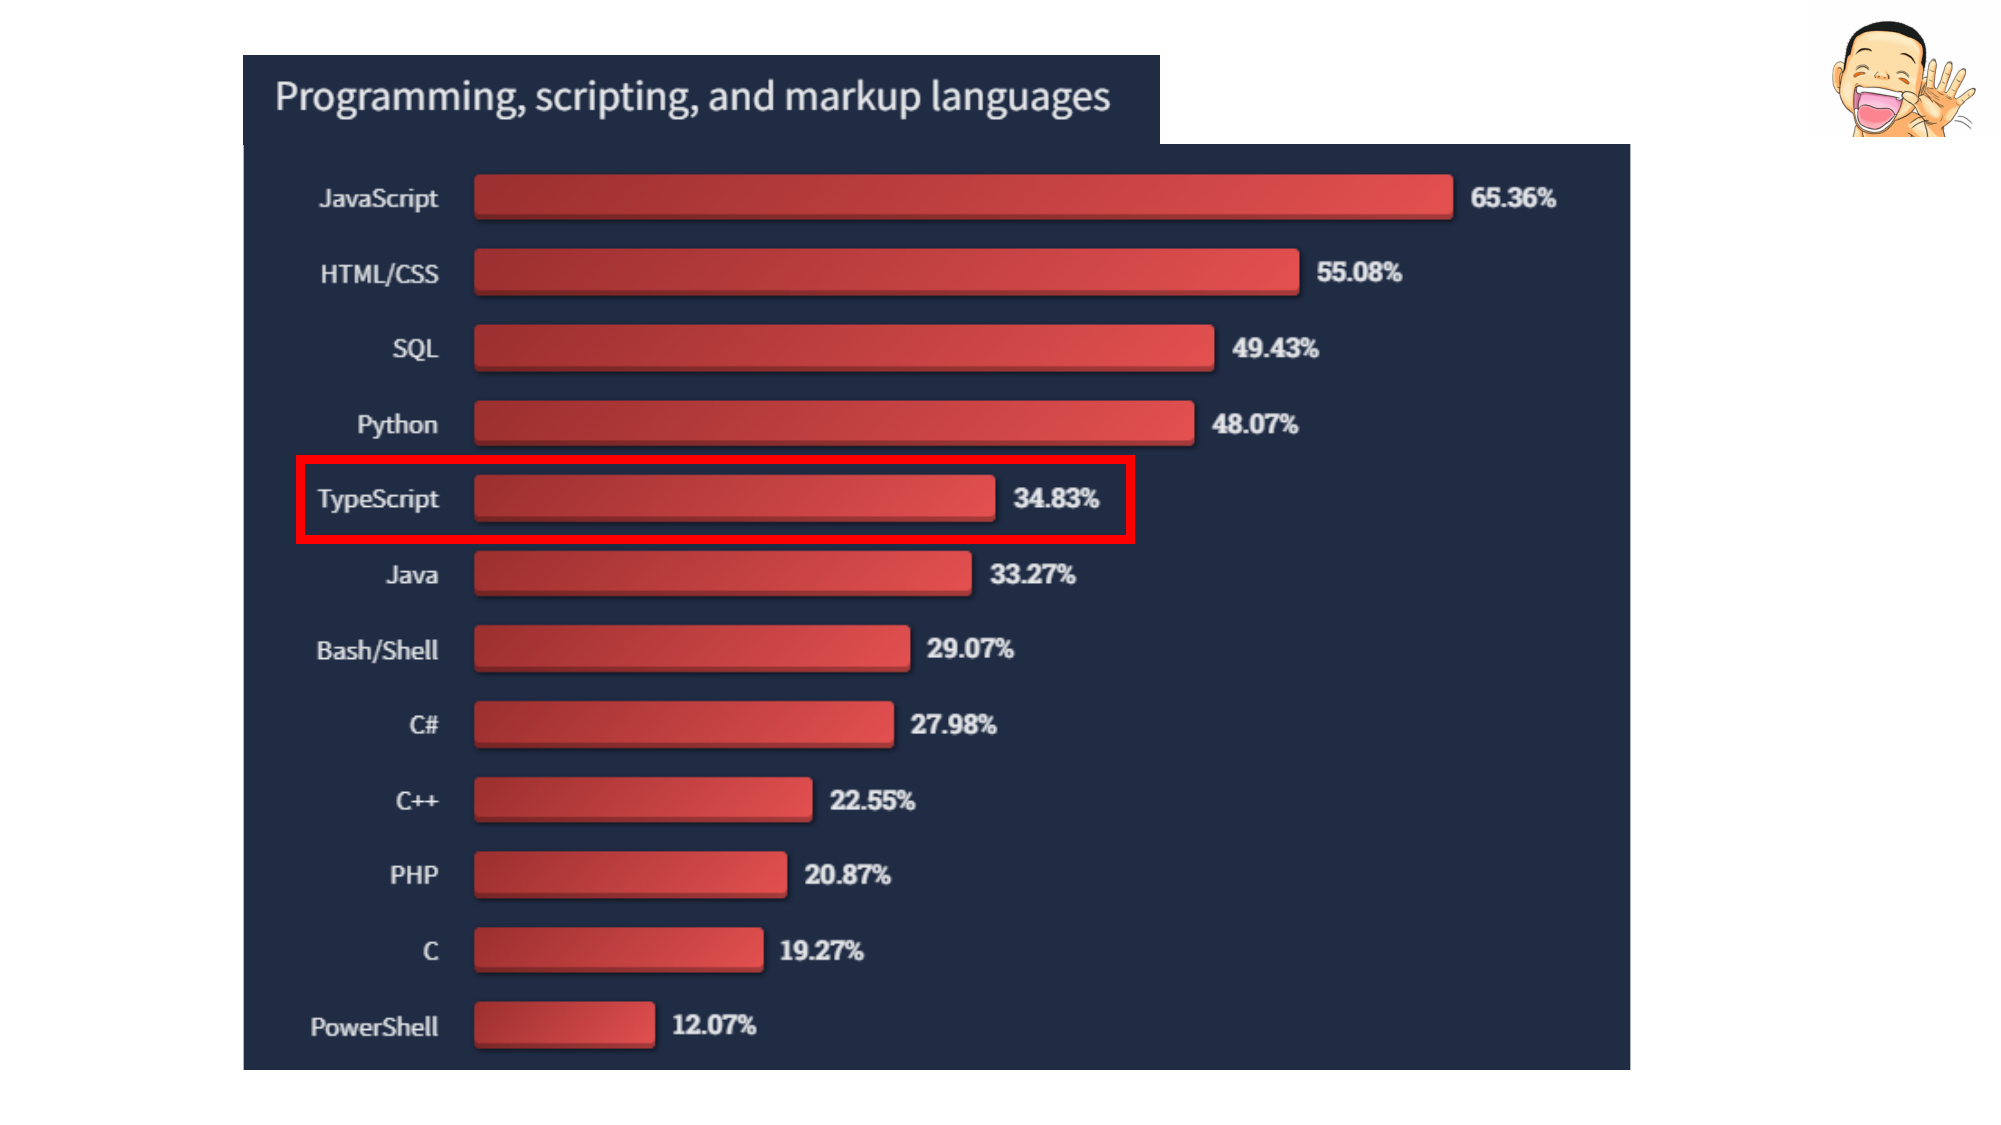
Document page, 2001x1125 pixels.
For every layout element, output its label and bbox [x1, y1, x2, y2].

picture [243, 55, 1631, 1070]
picture [1808, 0, 2000, 137]
